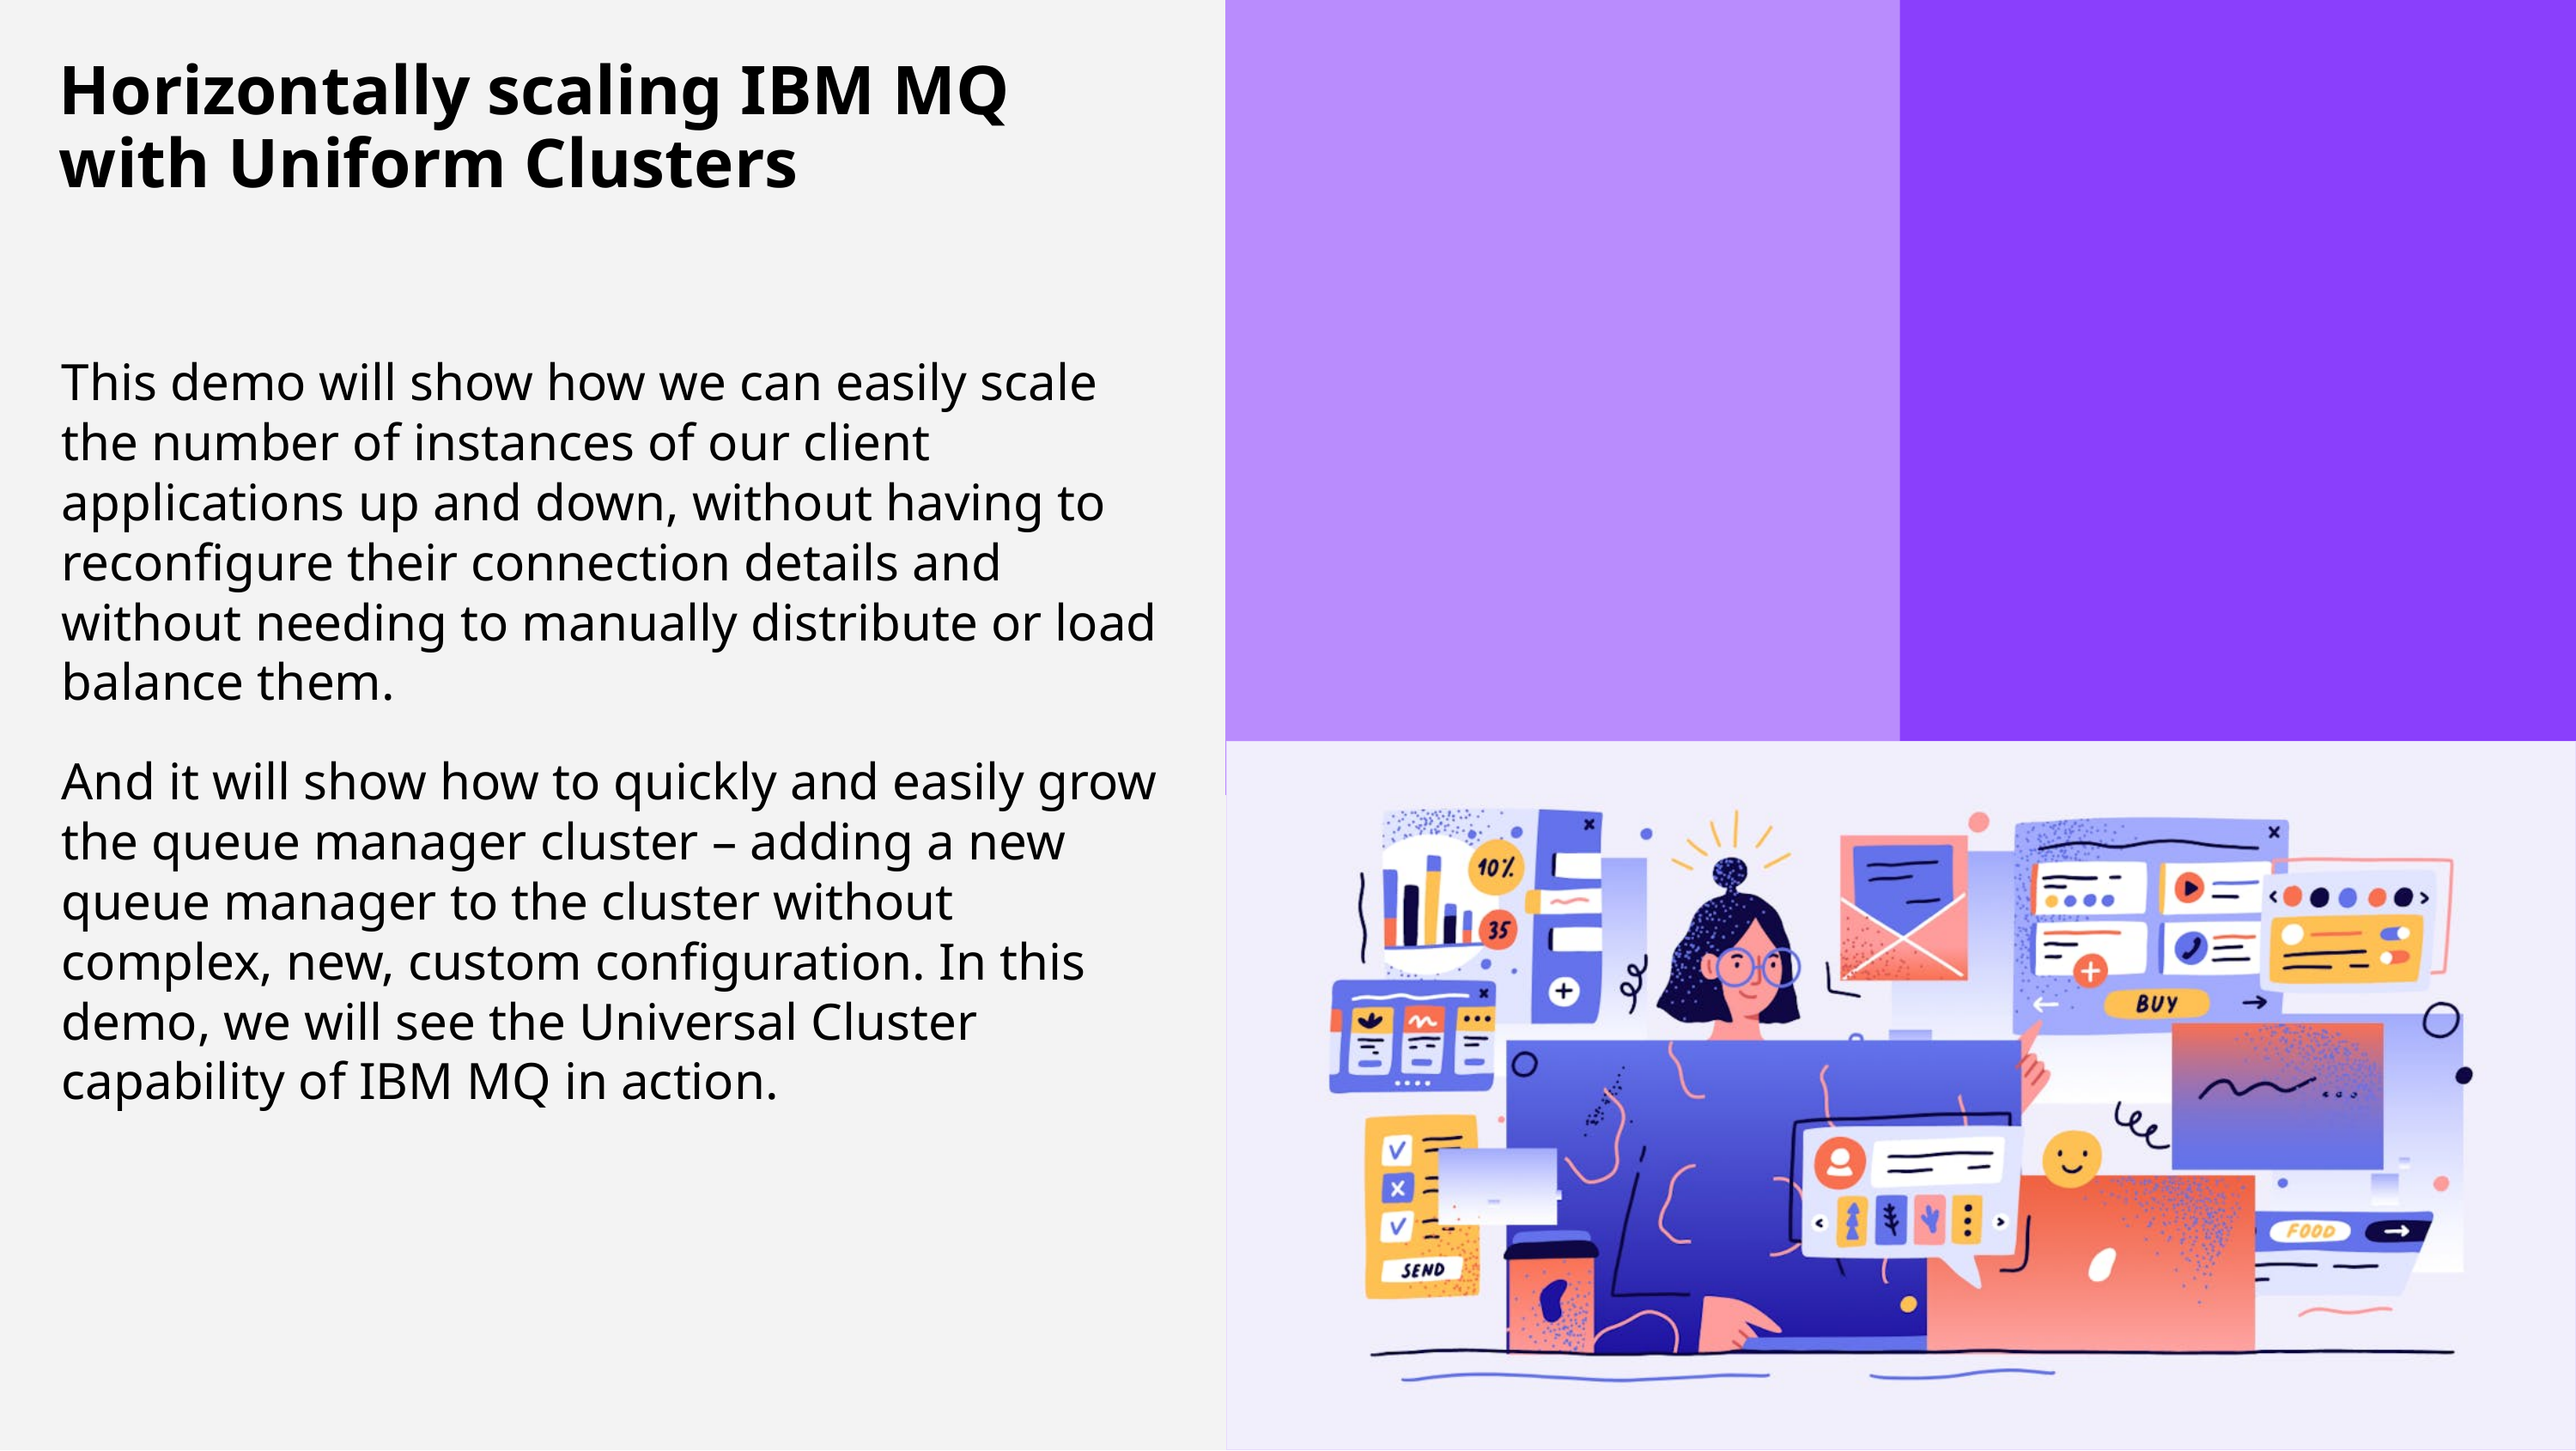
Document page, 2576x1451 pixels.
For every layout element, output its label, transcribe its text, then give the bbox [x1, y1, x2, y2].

text_box This demo will show how we can easily scale the number of instances of our client applications up and down, without having to reconfigure their connection details and without needing to manually distribute or load balance them. And it will show how to quickly and easily grow the queue manager cluster – adding a new queue manager to the cluster without complex, new, custom configuration. In this demo, we will see the Universal Cluster capability of IBM MQ in action. [61, 350, 1164, 1268]
text_box [1225, 0, 1899, 741]
text_box [1899, 0, 2576, 741]
title Horizontally scaling IBM MQ with Uniform Clusters [58, 57, 1164, 284]
picture [1225, 741, 2576, 1450]
